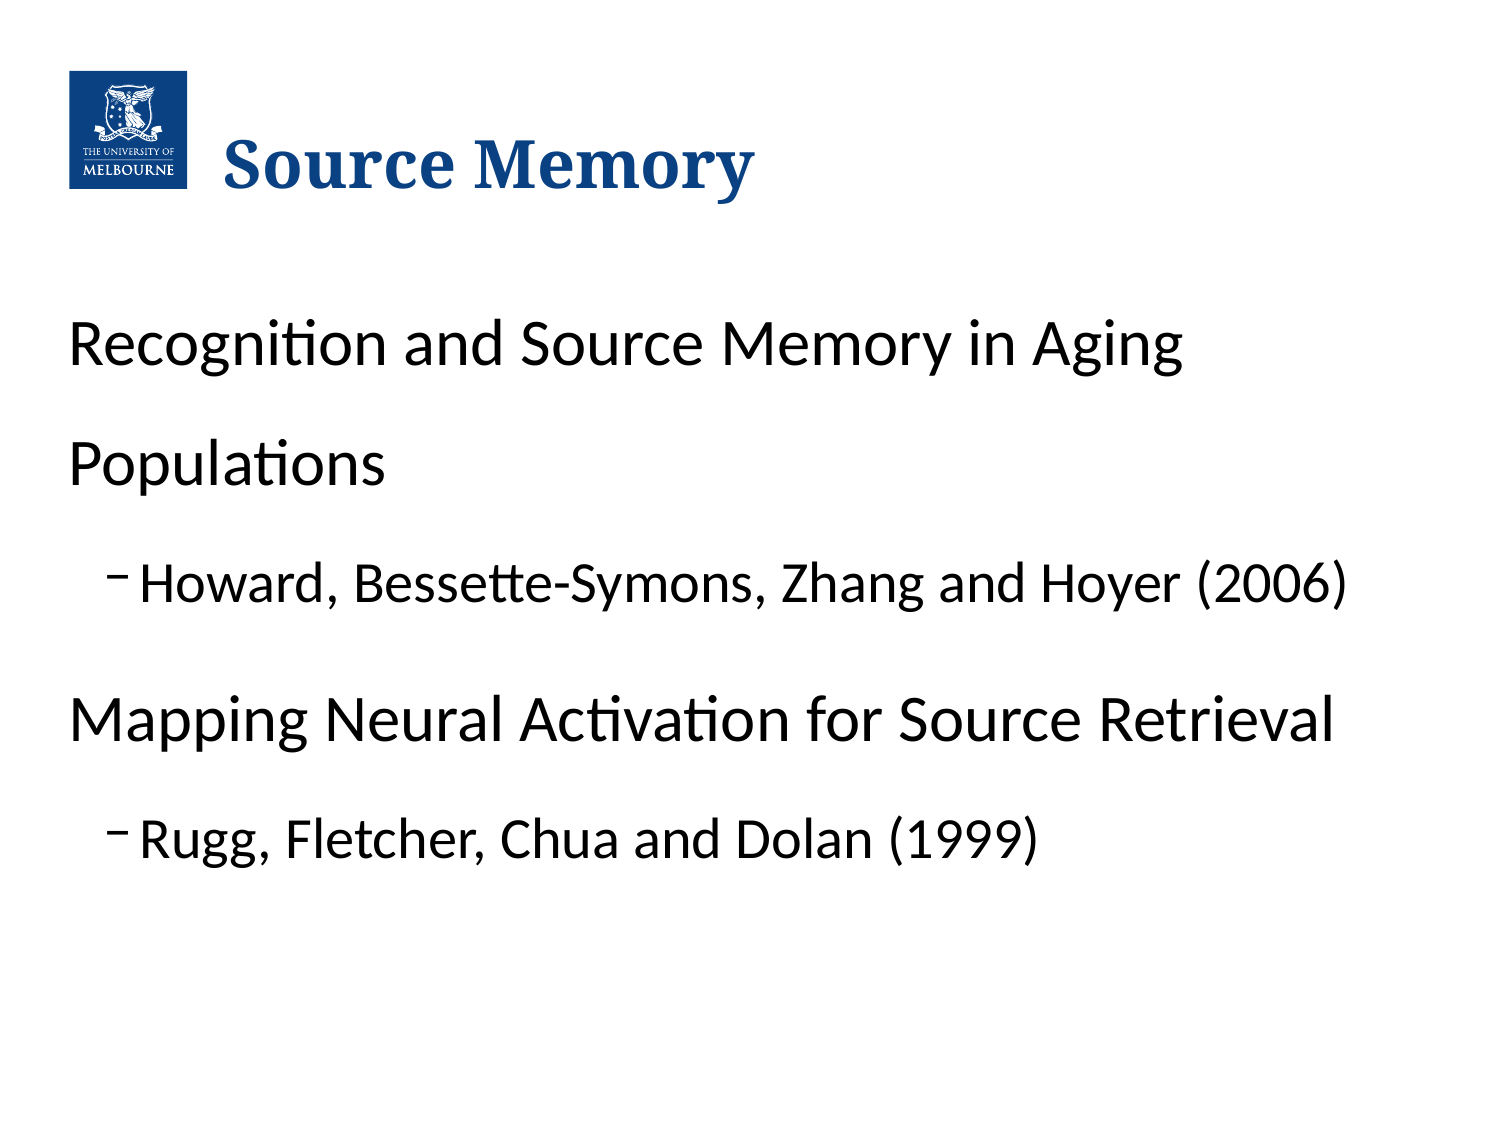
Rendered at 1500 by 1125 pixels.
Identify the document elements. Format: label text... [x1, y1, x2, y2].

list Recognition and Source Memory in Aging Populations Howard, Bessette-Symons, Zhang and Hoyer (2006) Mapping Neural Activation for Source Retrieval Rugg, Fletcher, Chua and Dolan (1999) [53, 251, 1443, 970]
title Source Memory [208, 64, 1443, 211]
